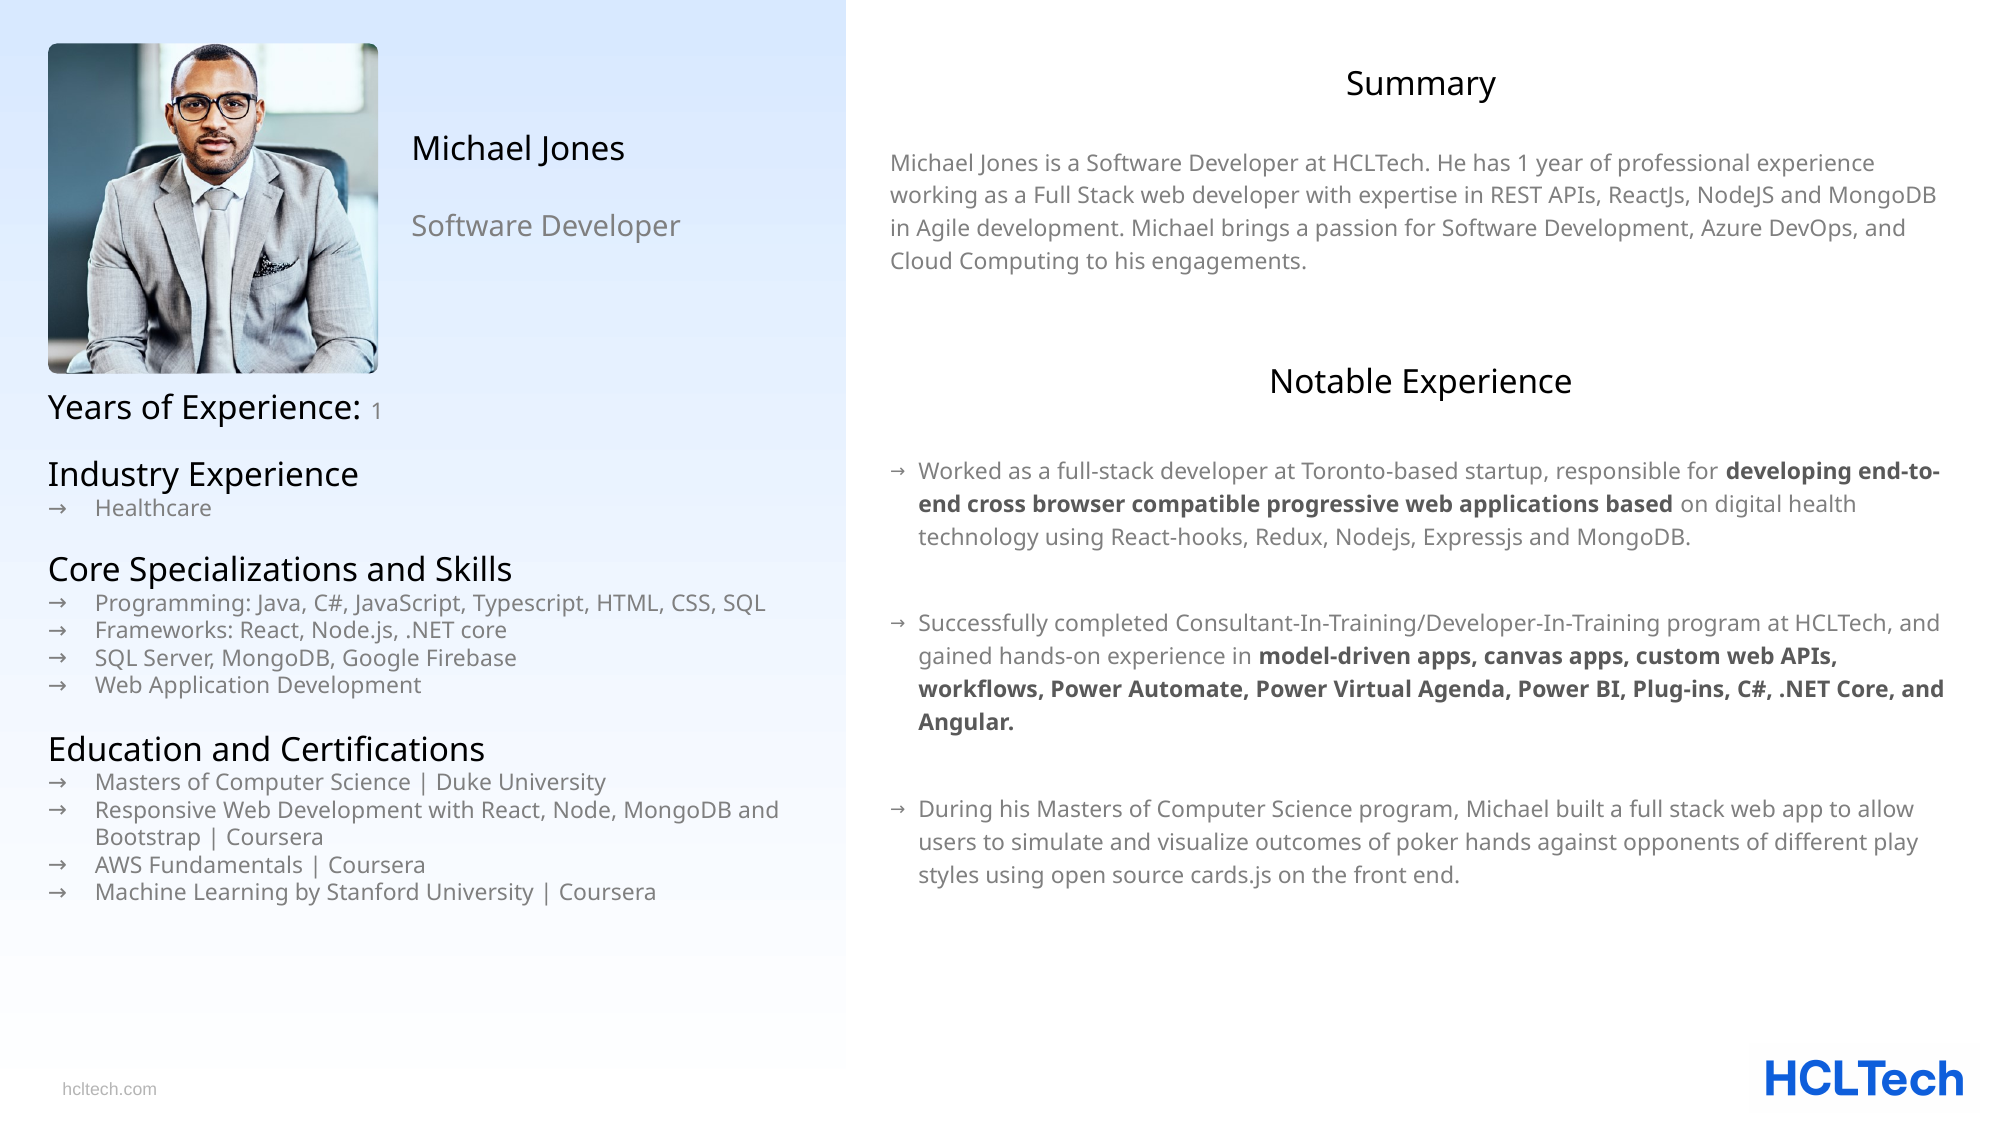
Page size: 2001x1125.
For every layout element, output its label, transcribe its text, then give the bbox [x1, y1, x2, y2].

text_box Years of Experience: 1 Industry Experience Healthcare Core Specializations and Skills Programming: Java, C#, JavaScript, Typescript, HTML, CSS, SQL Frameworks: React, Node.js, .NET core SQL Server, MongoDB, Google Firebase Web Application Development Education and Certifications Masters of Computer Science | Duke University Responsive Web Development with React, Node, MongoDB and Bootstrap | Coursera AWS Fundamentals | Coursera Machine Learning by Stanford University | Coursera [33, 343, 813, 968]
picture [1749, 1043, 1980, 1113]
text_box Michael Jones Software Developer [396, 120, 863, 250]
picture [48, 43, 379, 374]
text_box [0, 0, 846, 1125]
text_box Summary Michael Jones is a Software Developer at HCLTech. He has 1 year of professional experience working as a Full Stack web developer with expertise in REST APIs, ReactJs, NodeJS and MongoDB in Agile development. Michael brings a passion for Software Development, Azure DevOps, and Cloud Computing to his engagements. [875, 54, 1967, 328]
text_box Notable Experience Worked as a full-stack developer at Toronto-based startup, responsible for developing end-to-end cross browser compatible progressive web applications based on digital health technology using React-hooks, Redux, Nodejs, Expressjs and MongoDB. Successfully completed Consultant-In-Training/Developer-In-Training program at HCLTech, and gained hands-on experience in model-driven apps, canvas apps, custom web APIs, workflows, Power Automate, Power Virtual Agenda, Power BI, Plug-ins, C#, .NET Core, and Angular. During his Masters of Computer Science program, Michael built a full stack web app to allow users to simulate and visualize outcomes of poker hands against opponents of different play styles using open source cards.js on the front end. [875, 353, 1967, 985]
